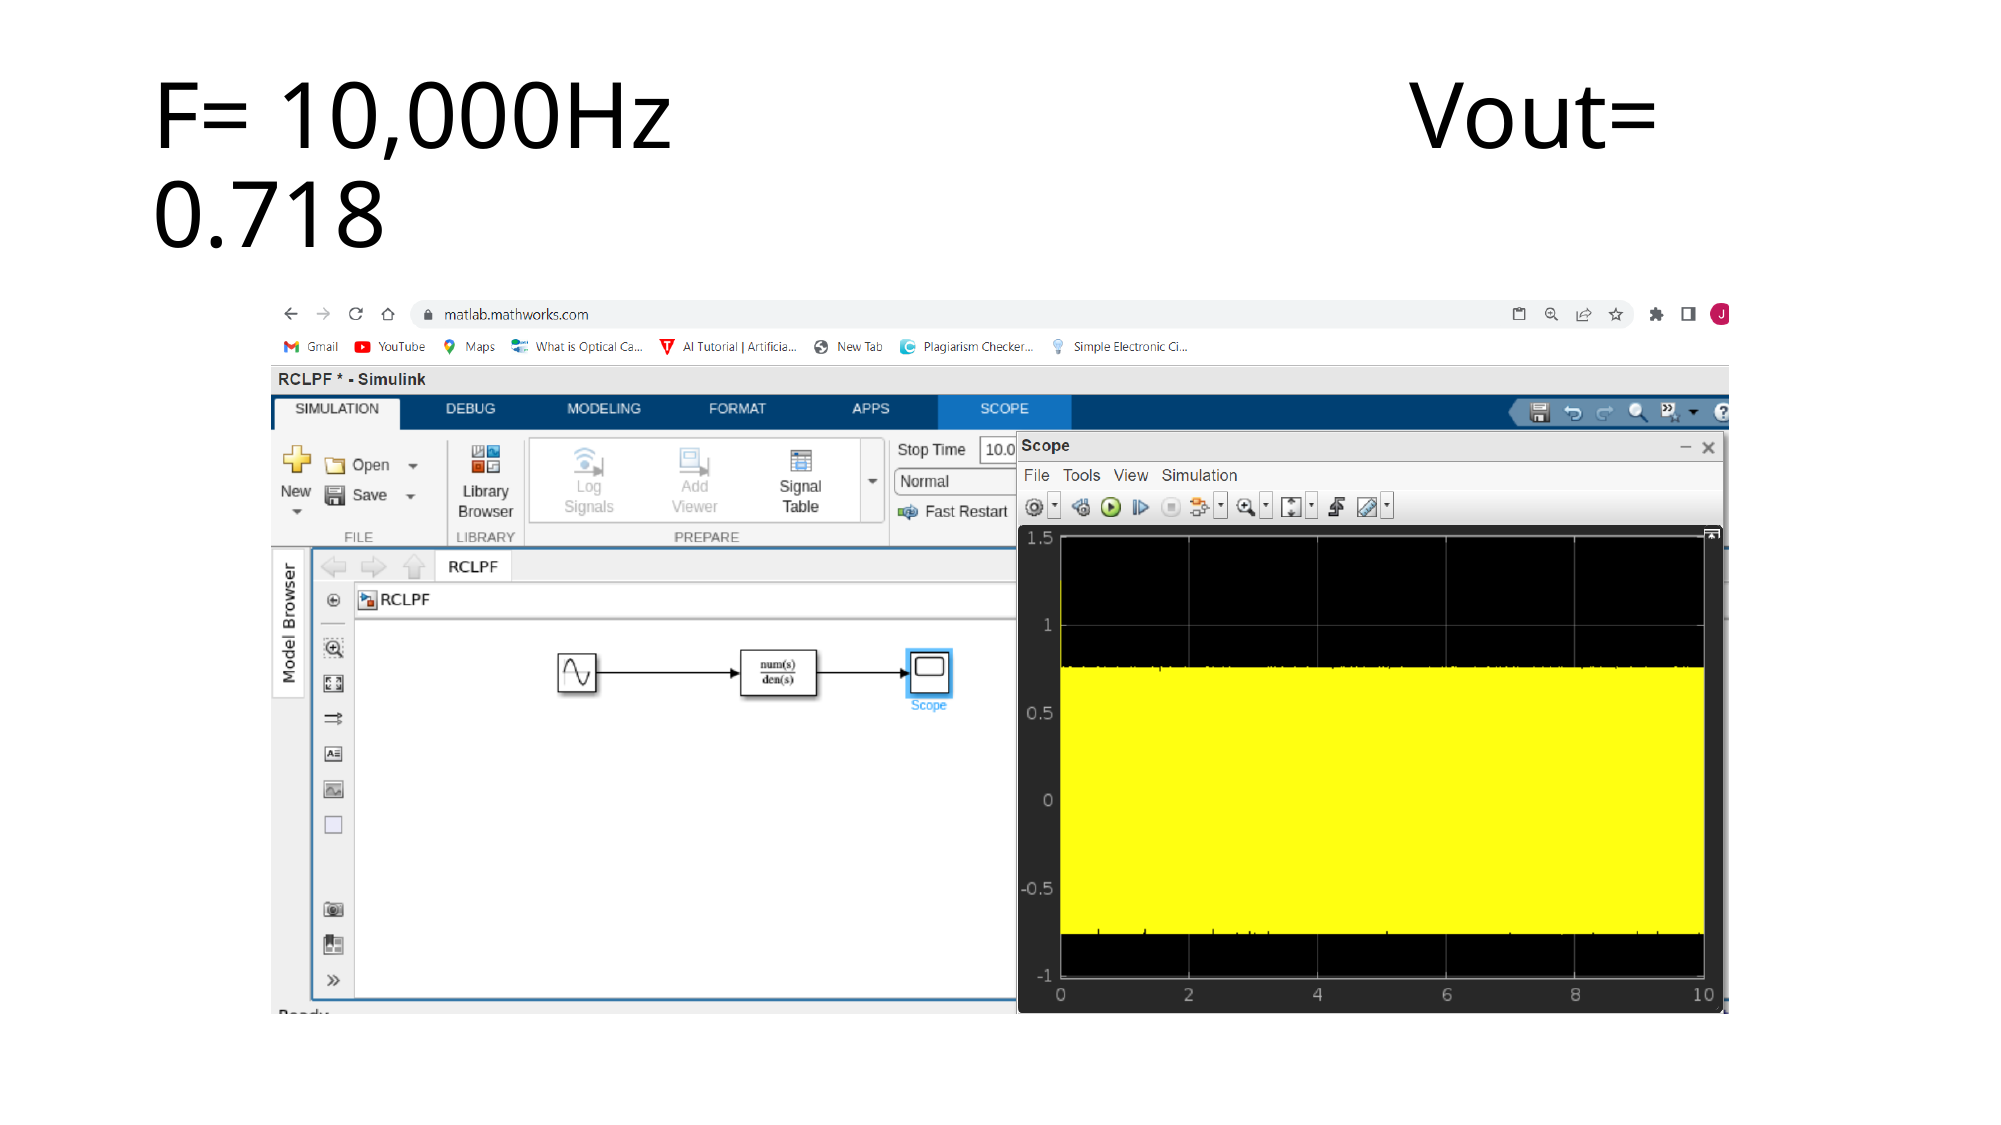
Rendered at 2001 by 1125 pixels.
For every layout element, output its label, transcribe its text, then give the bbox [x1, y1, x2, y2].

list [271, 299, 1729, 1014]
title F= 10,000Hz Vout= 0.718 [137, 59, 1863, 278]
